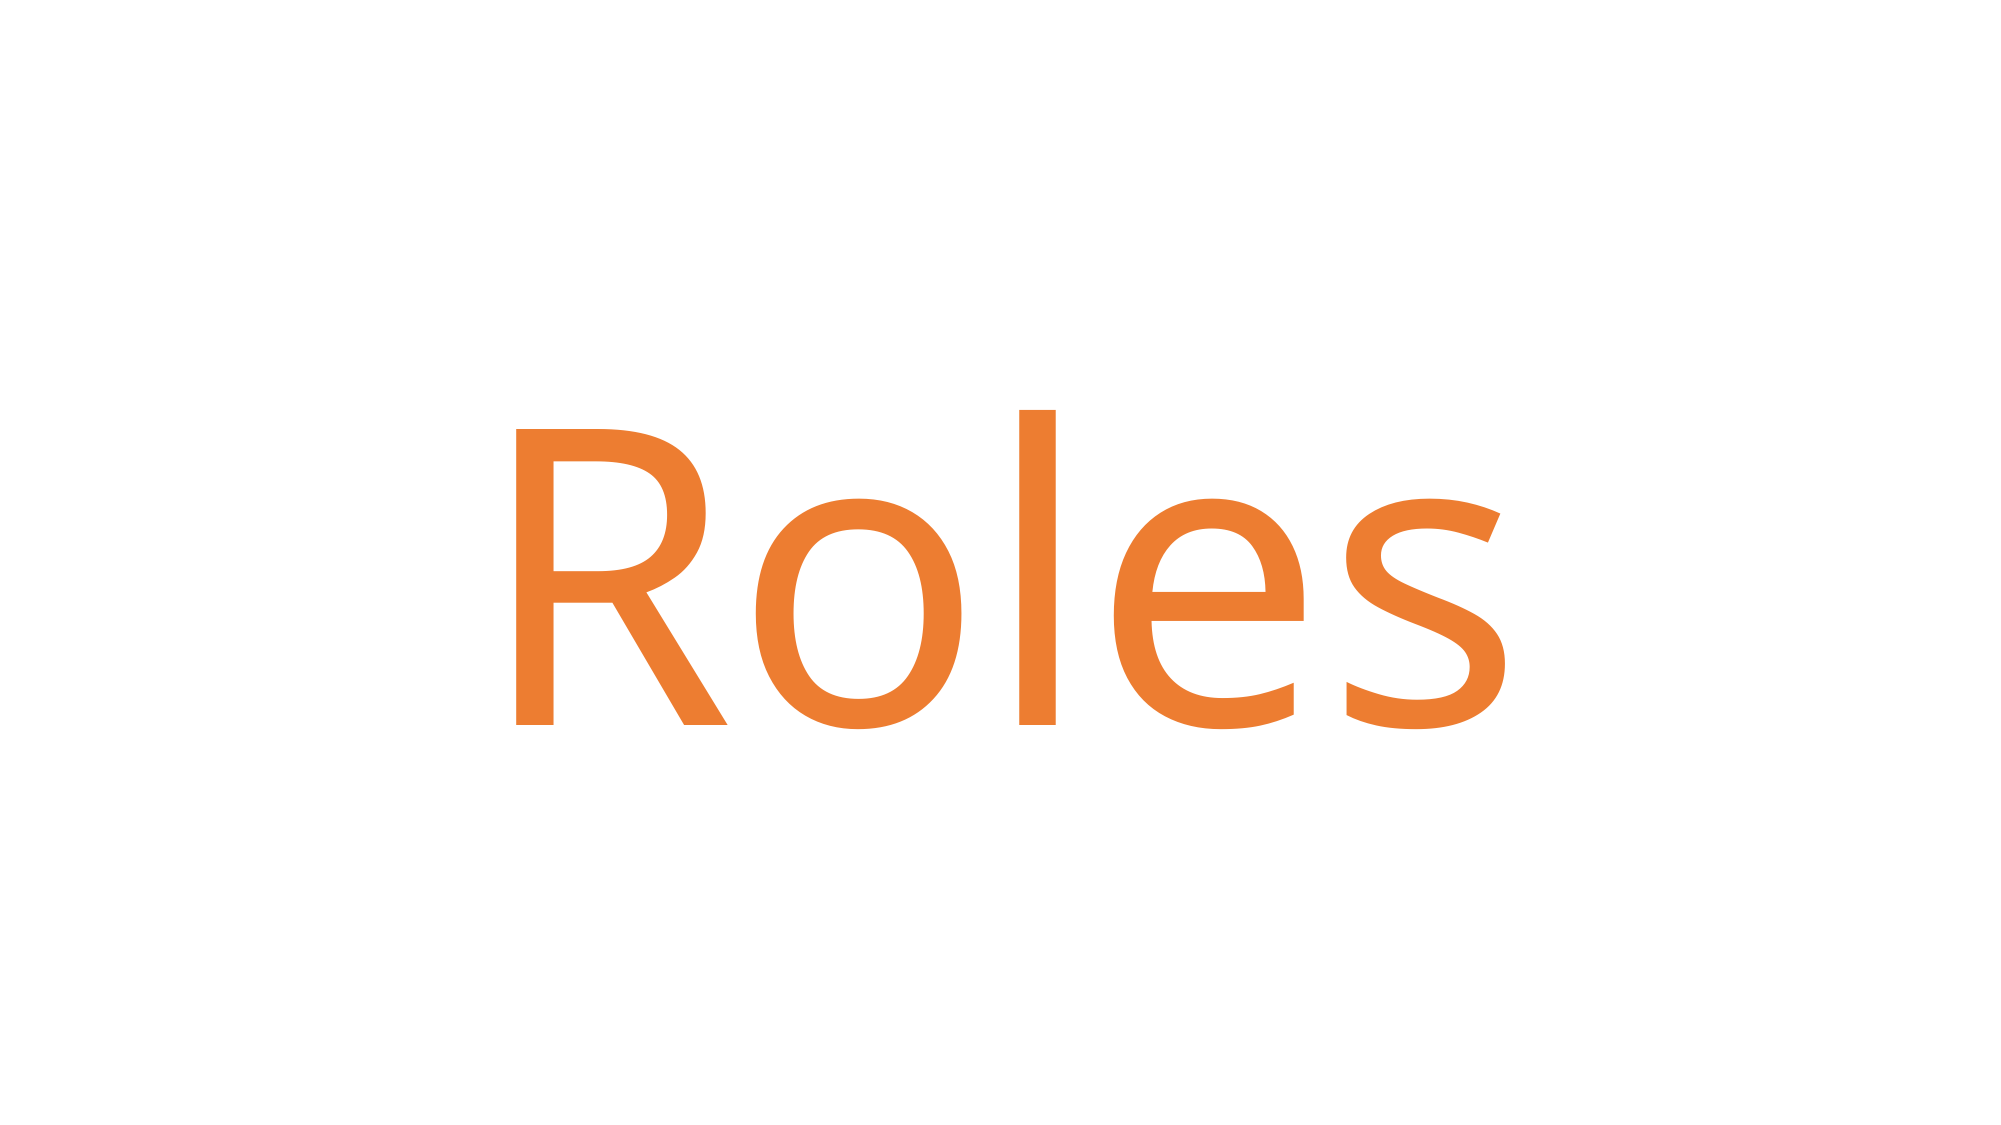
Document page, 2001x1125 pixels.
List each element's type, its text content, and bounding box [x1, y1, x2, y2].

text_box Roles [461, 303, 1539, 816]
